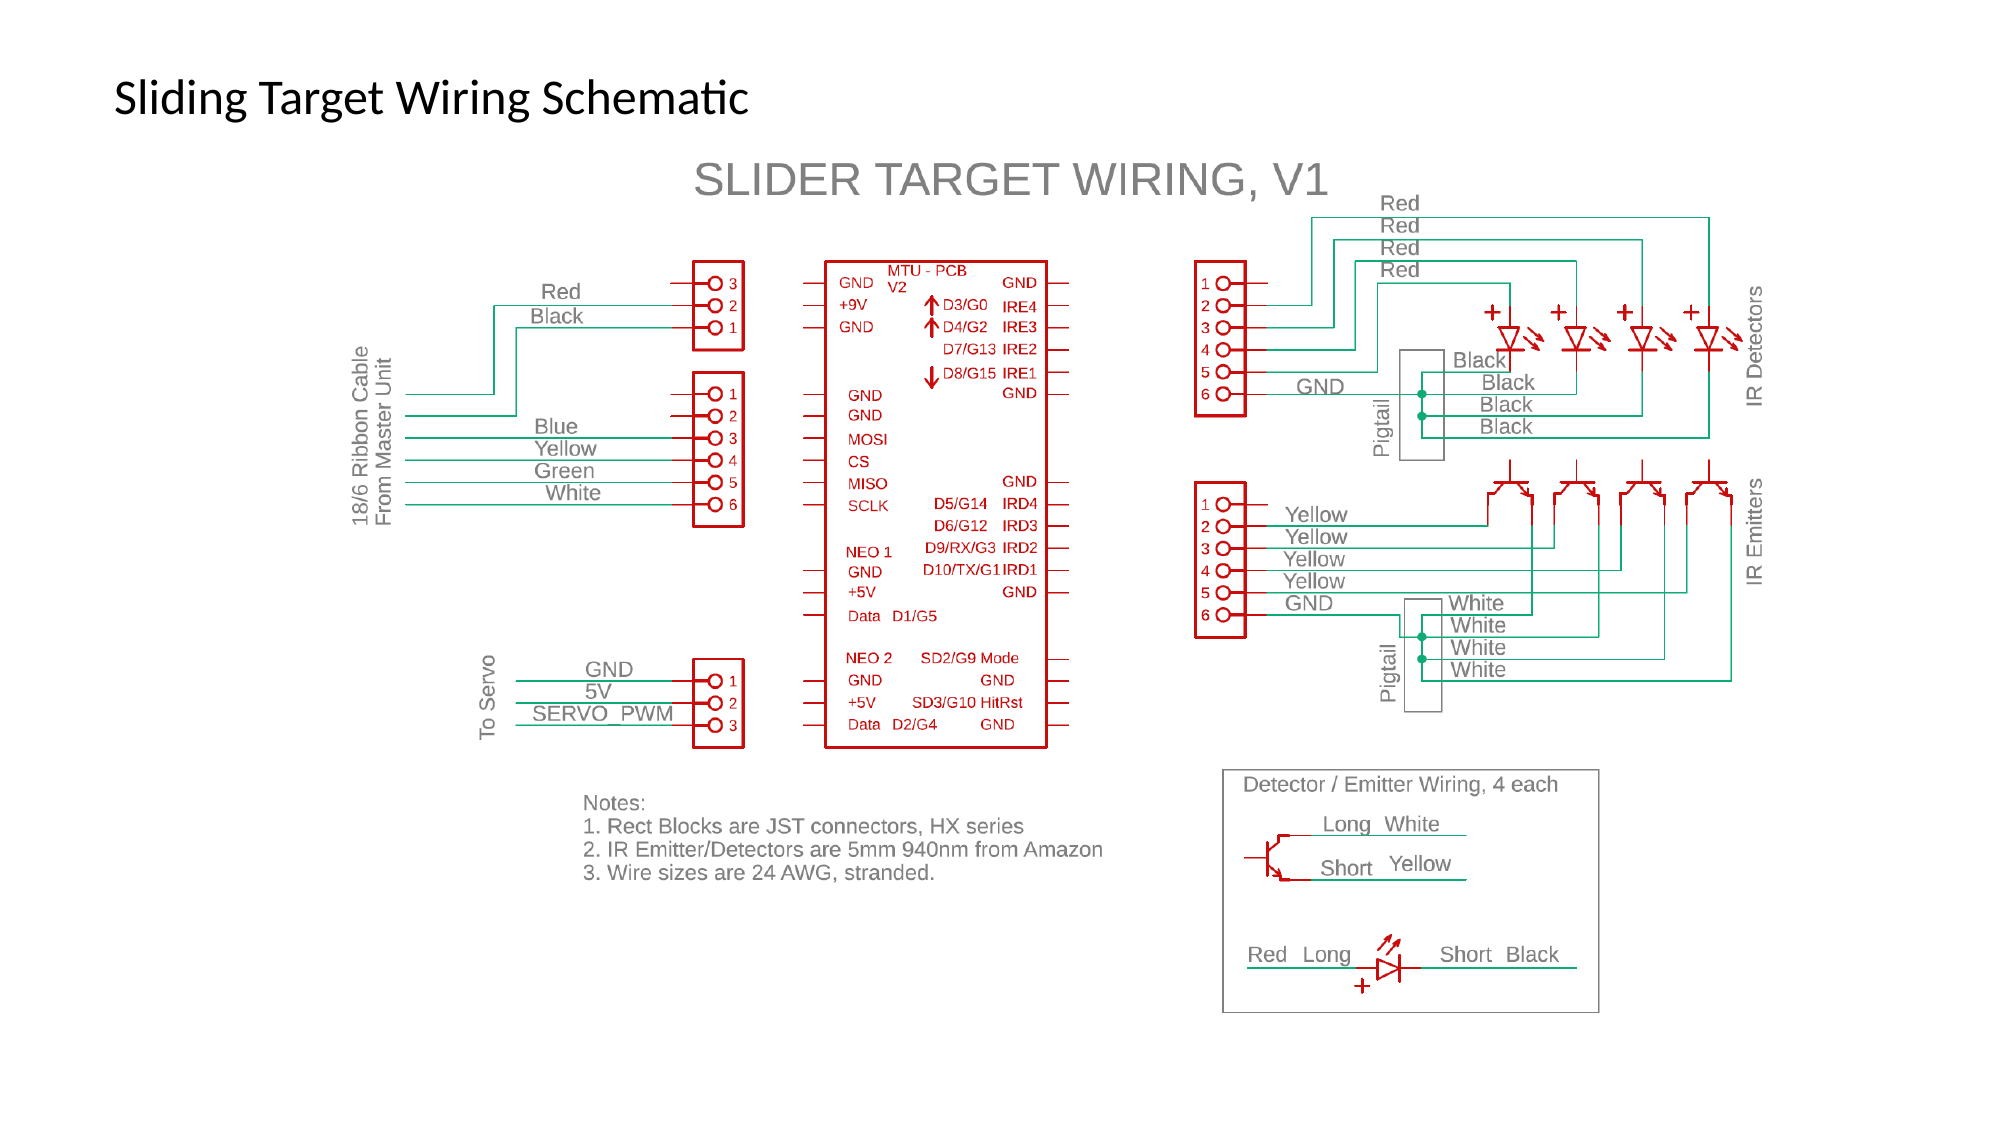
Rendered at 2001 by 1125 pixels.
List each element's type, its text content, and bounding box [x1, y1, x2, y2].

picture [309, 133, 1799, 1116]
text_box Sliding Target Wiring Schematic [99, 57, 765, 133]
